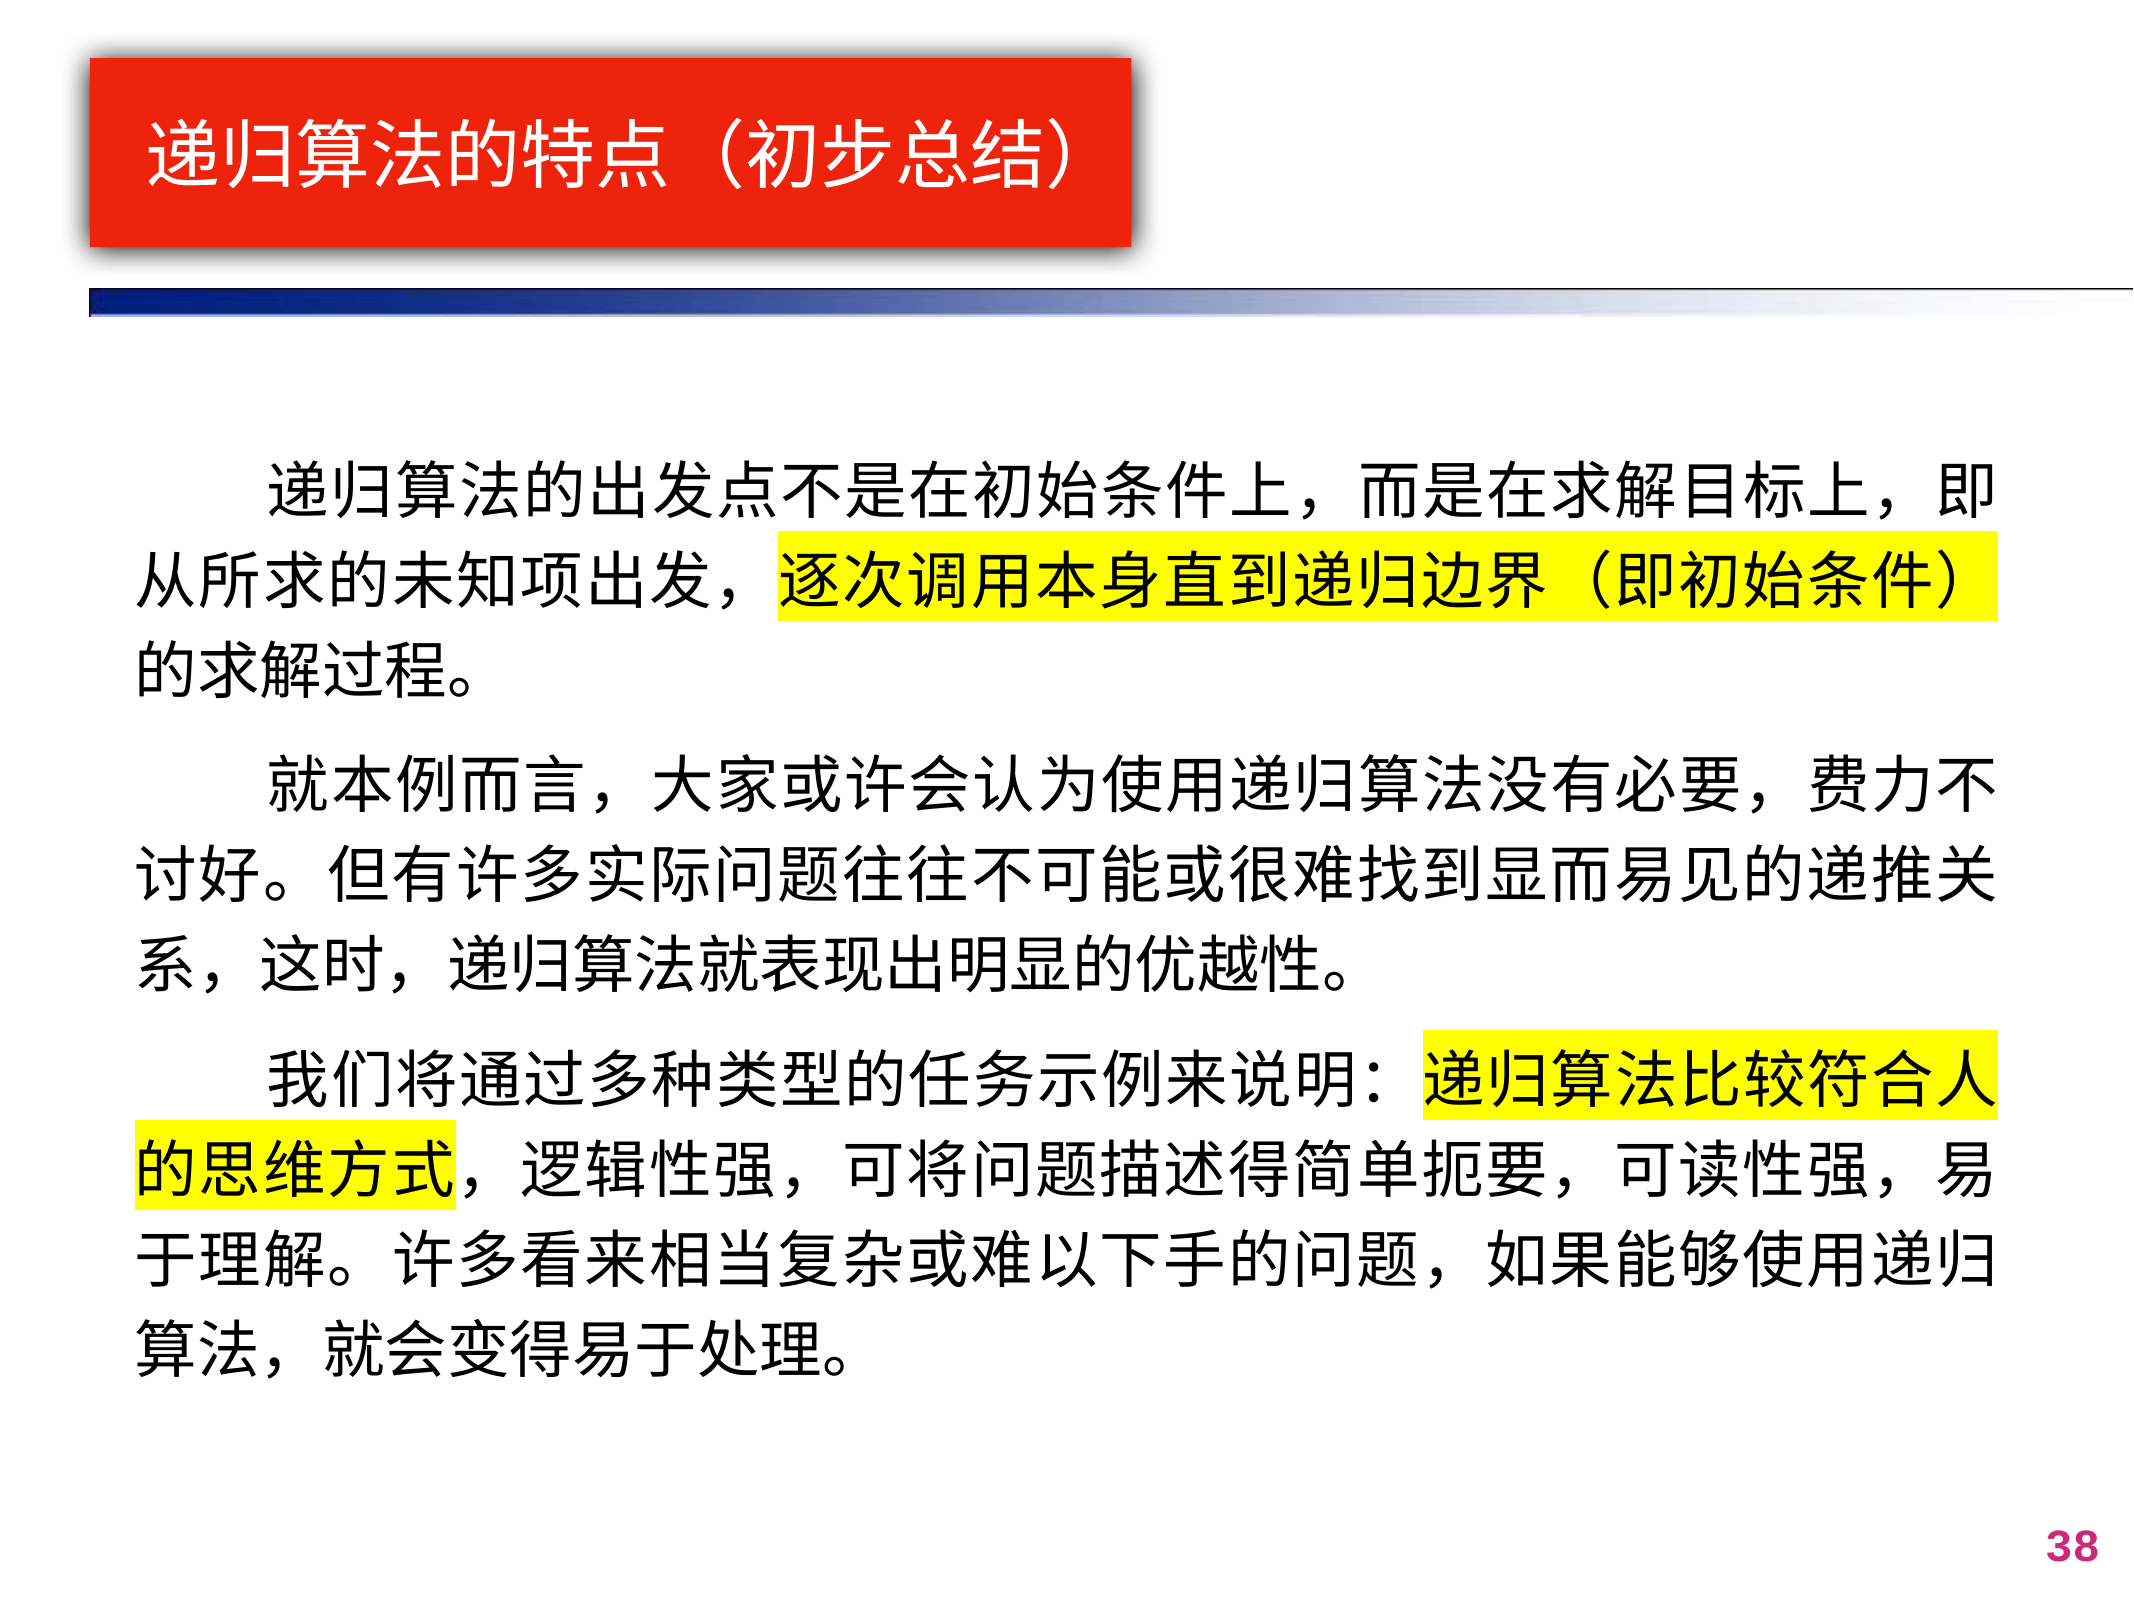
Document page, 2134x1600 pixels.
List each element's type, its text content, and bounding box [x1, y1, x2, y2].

text_box 递归算法的出发点不是在初始条件上，而是在求解目标上，即从所求的未知项出发，逐次调用本身直到递归边界（即初始条件）的求解过程。 就本例而言，大家或许会认为使用递归算法没有必要，费力不讨好。但有许多实际问题往往不可能或很难找到显而易见的递推关系，这时，递归算法就表现出明显的优越性。 我们将通过多种类型的任务示例来说明：递归算法比较符合人的思维方式，逻辑性强，可将问题描述得简单扼要，可读性强，易于理解。许多看来相当复杂或难以下手的问题，如果能够使用递归算法，就会变得易于处理。 [124, 425, 2009, 1396]
slide_number 38 [2031, 1504, 2112, 1582]
title 递归算法的特点（初步总结） [89, 57, 1132, 248]
picture [89, 288, 2134, 317]
